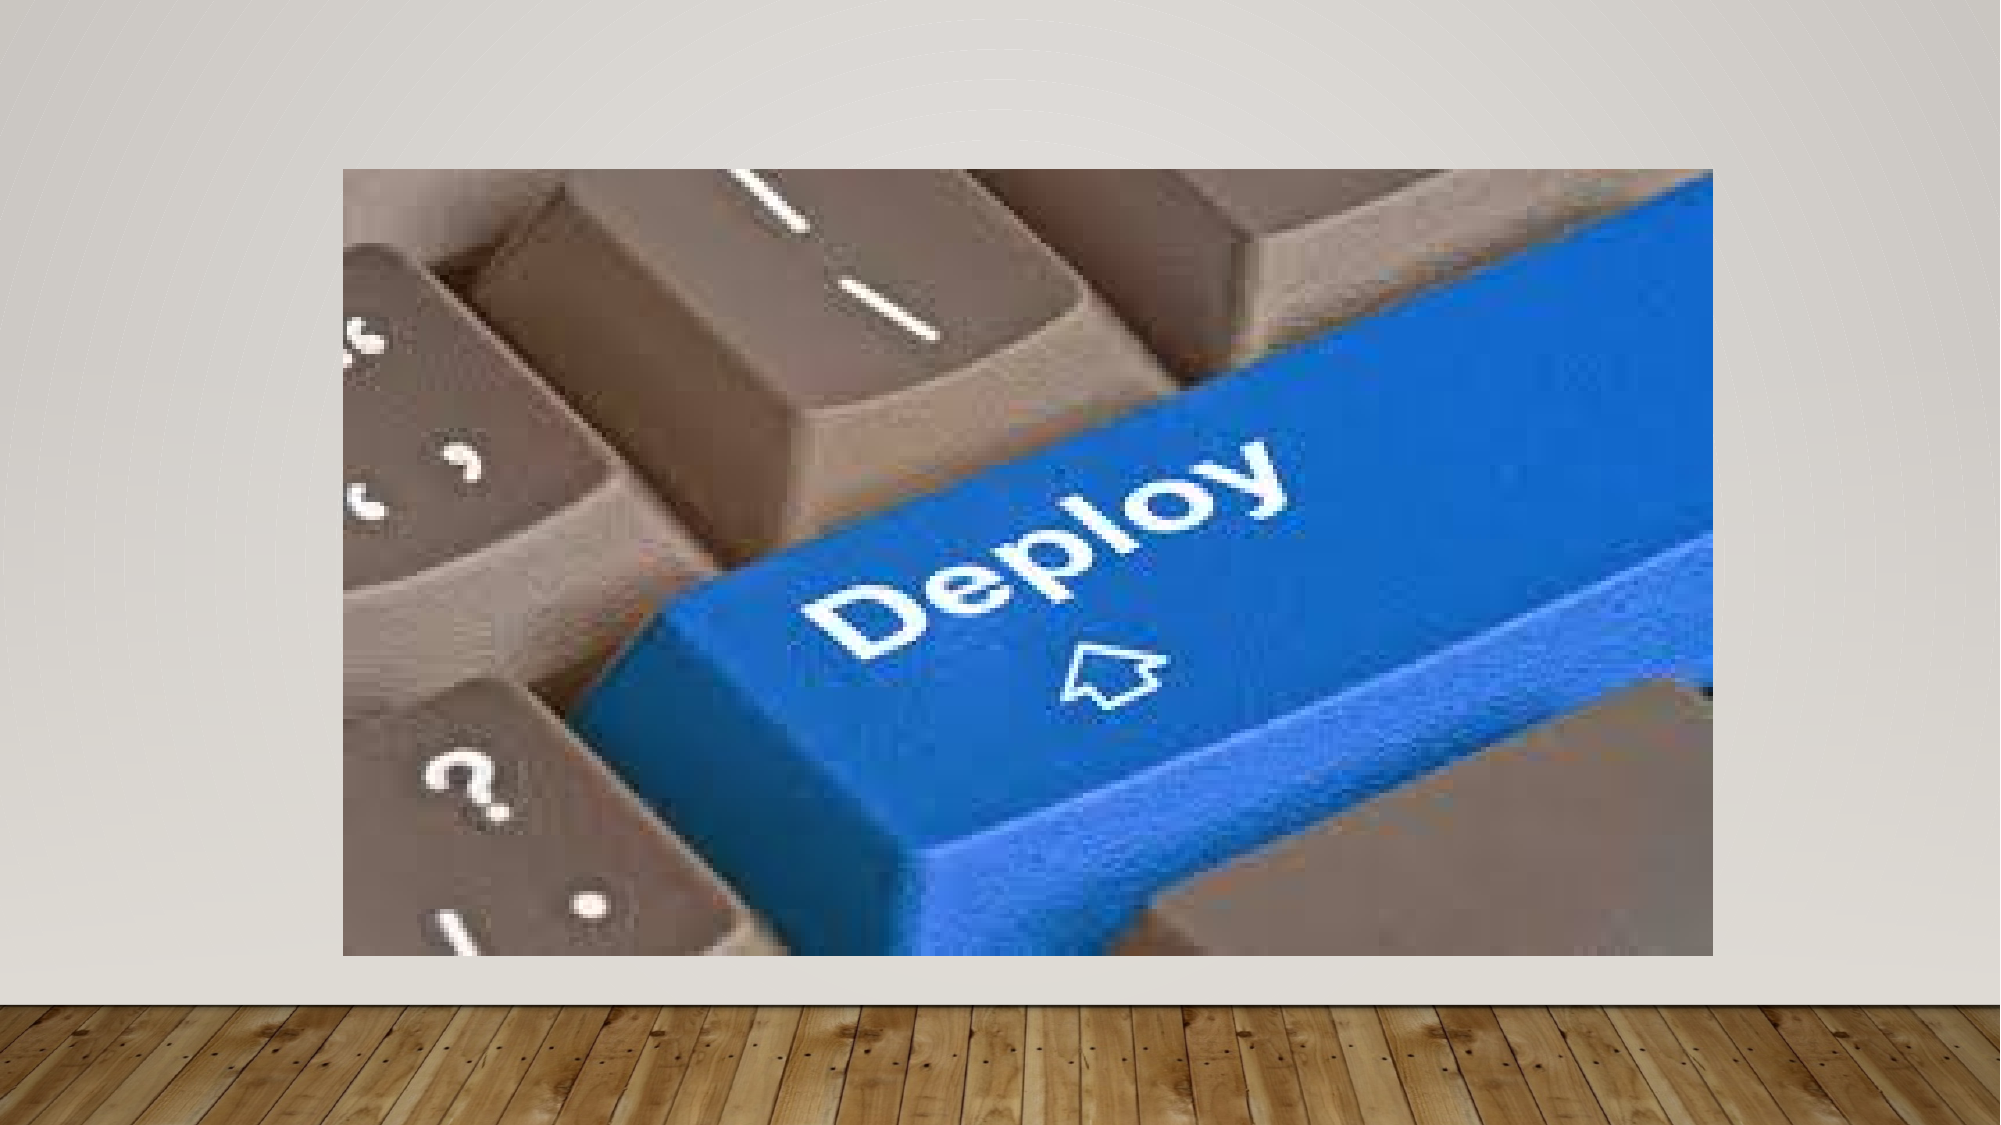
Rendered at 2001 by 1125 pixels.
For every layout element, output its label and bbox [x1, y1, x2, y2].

picture [343, 169, 1713, 956]
picture [0, 1005, 2000, 1125]
